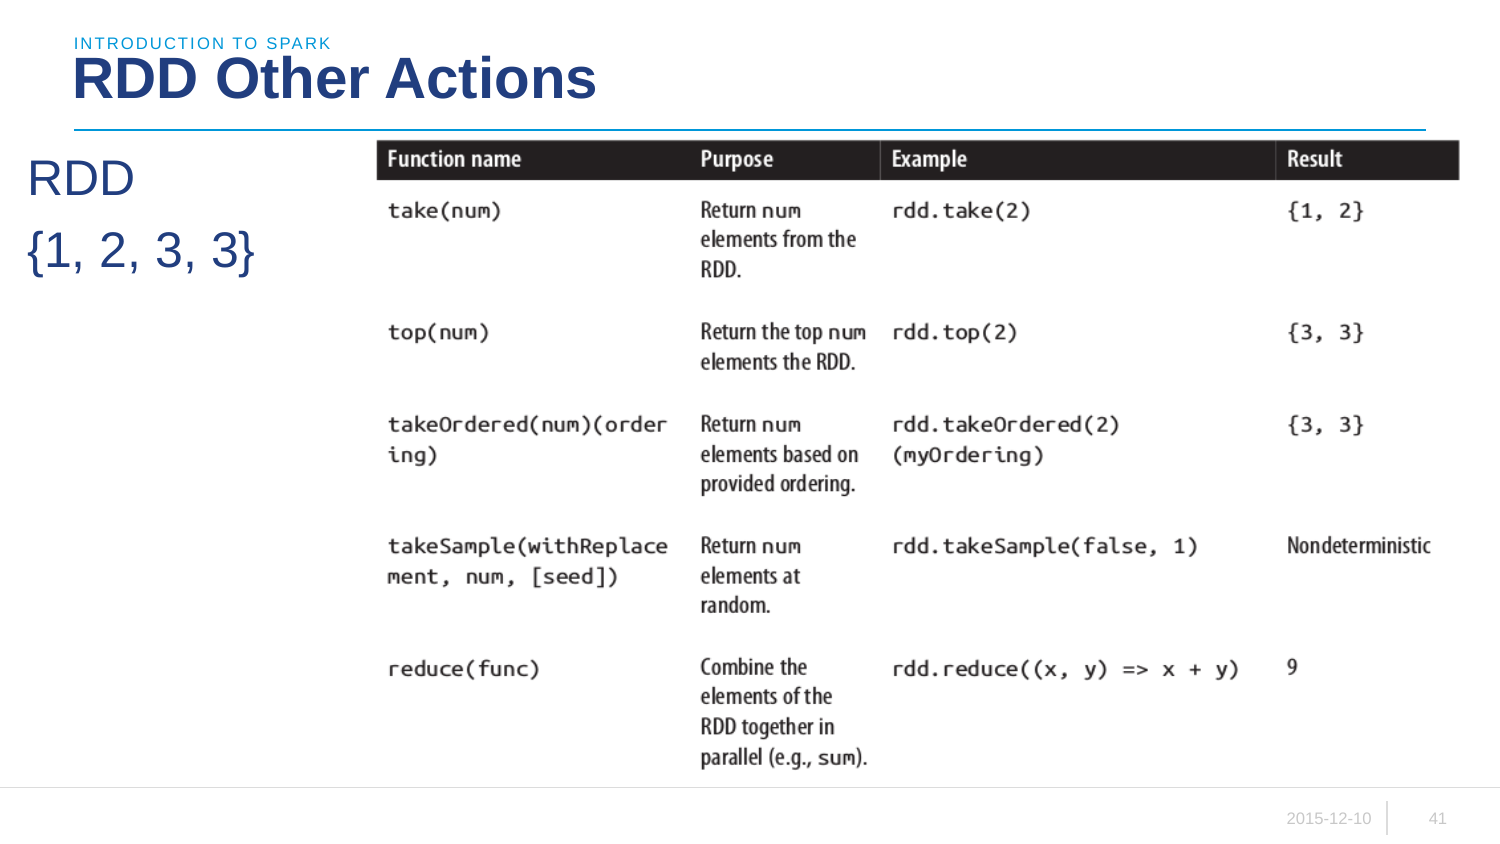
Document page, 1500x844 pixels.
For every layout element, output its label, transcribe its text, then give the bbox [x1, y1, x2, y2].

list Introduction to spark [73, 32, 1172, 53]
title RDD Other Actions [72, 75, 1171, 116]
list RDD {1, 2, 3, 3} [27, 144, 282, 272]
picture [365, 134, 1465, 777]
